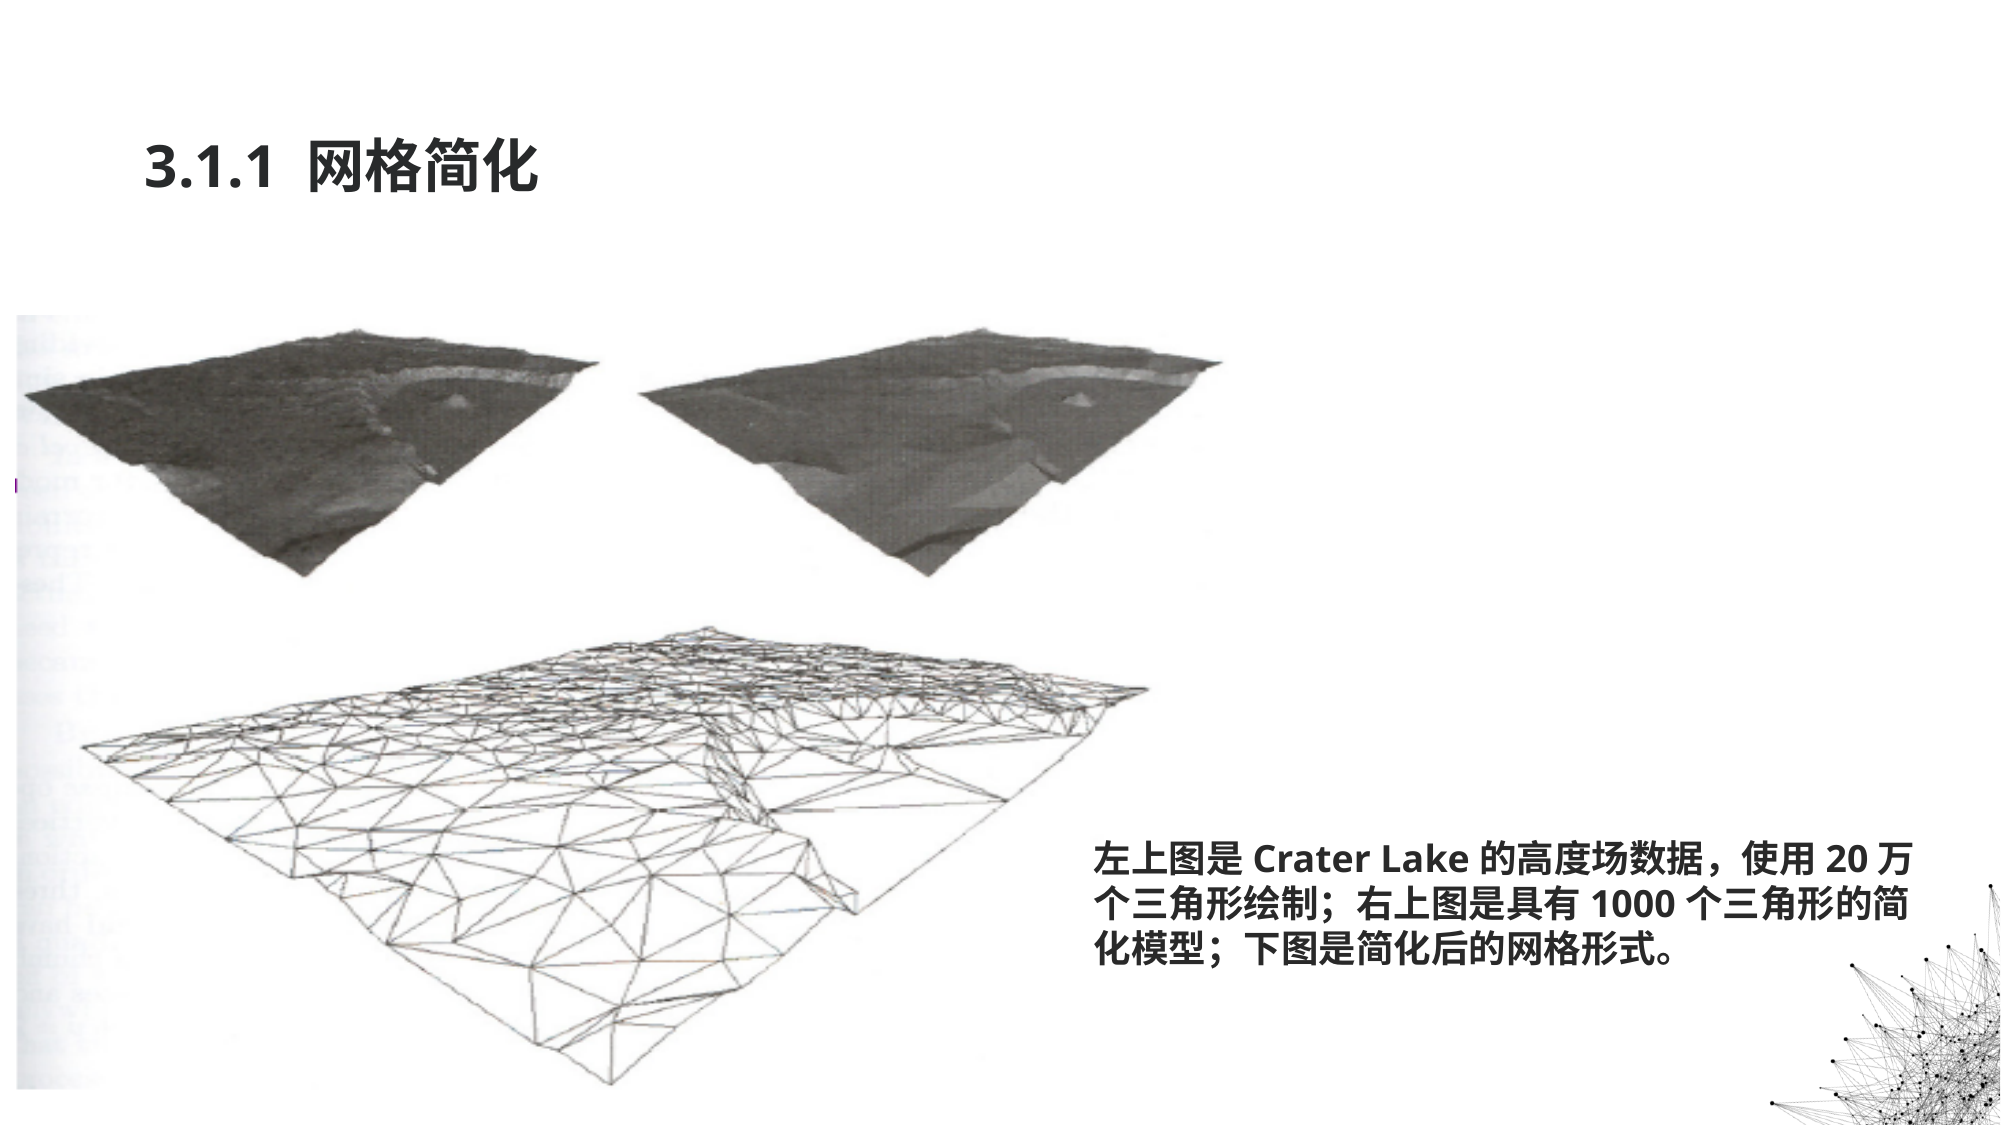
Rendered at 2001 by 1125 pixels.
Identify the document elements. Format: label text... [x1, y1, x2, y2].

text_box 左上图是Crater Lake的高度场数据，使用20万个三角形绘制；右上图是具有1000个三角形的简化模型；下图是简化后的网格形式。 [1237, 827, 1946, 978]
title 3.1.1 网格简化 [137, 59, 1863, 278]
picture [1695, 882, 2001, 1125]
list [15, 315, 1237, 1095]
